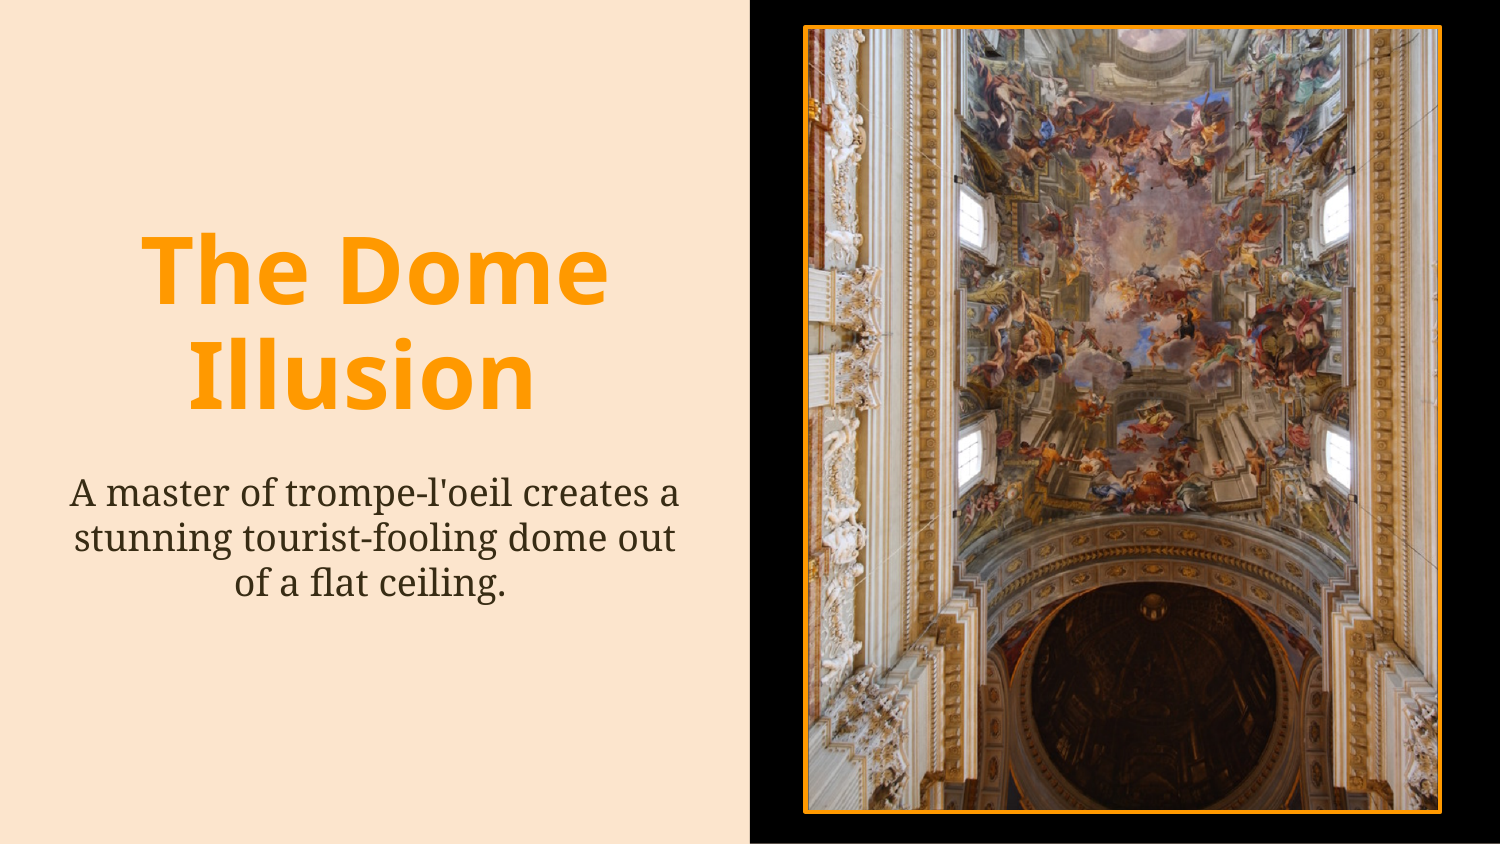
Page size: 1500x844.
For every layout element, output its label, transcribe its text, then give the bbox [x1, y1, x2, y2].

subtitle A master of trompe-l'oeil creates a stunning tourist-fooling dome out of a flat ceiling. [43, 454, 708, 675]
title The Dome Illusion [43, 226, 708, 446]
picture [732, 29, 1500, 810]
